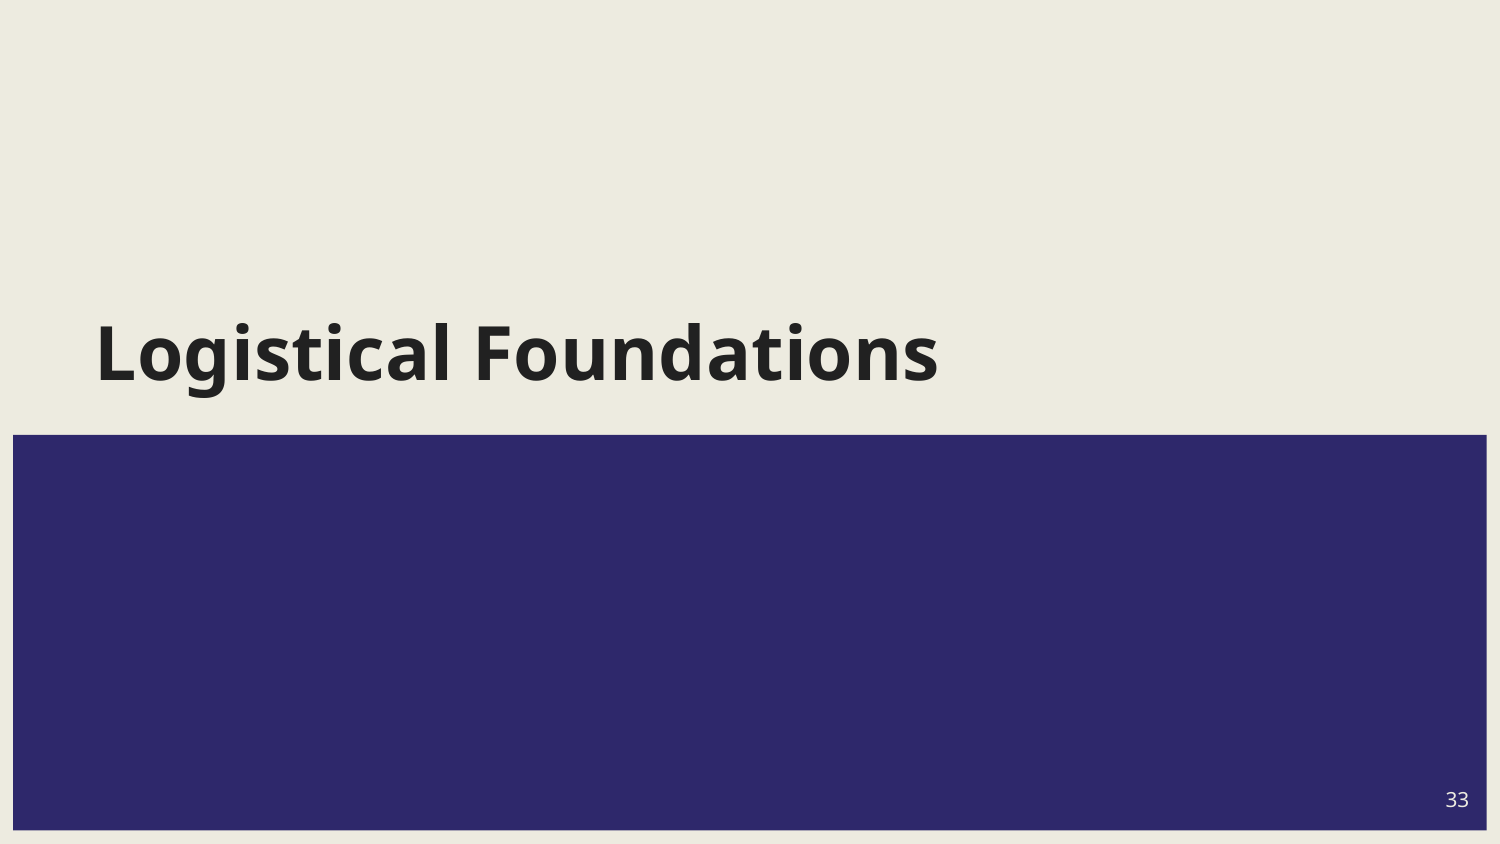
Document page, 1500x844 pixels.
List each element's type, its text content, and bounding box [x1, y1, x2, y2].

slide_number 33 [1394, 769, 1484, 834]
title Logistical Foundations [79, 281, 1423, 411]
